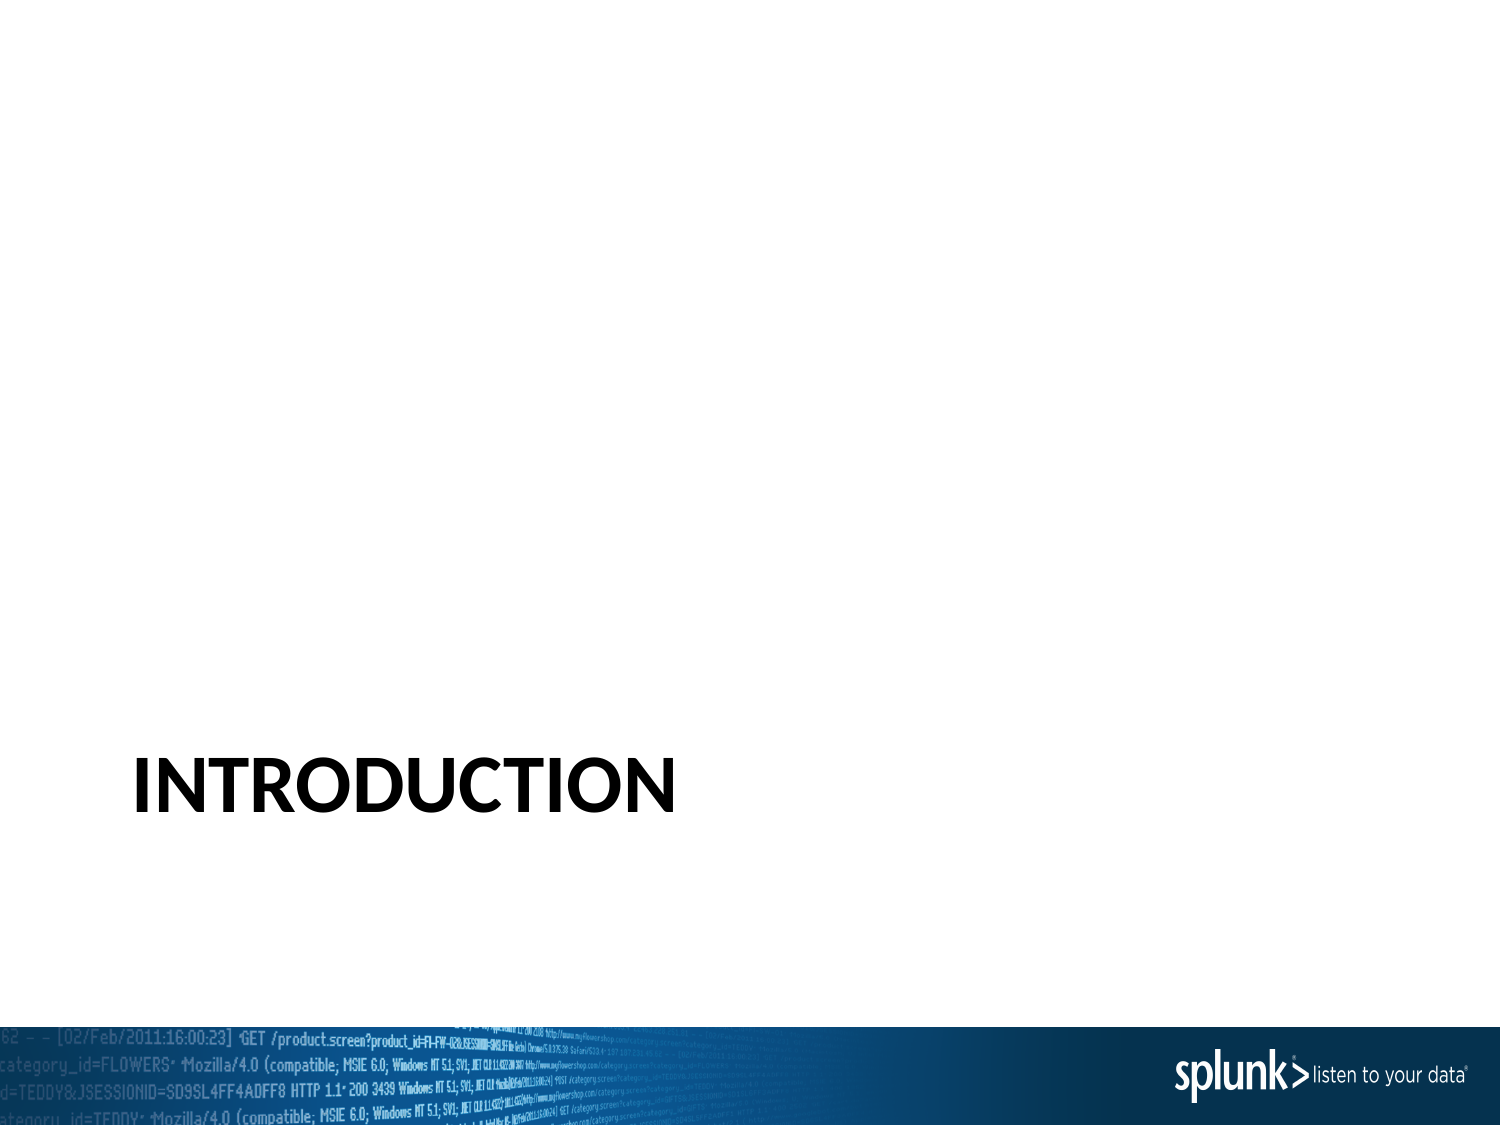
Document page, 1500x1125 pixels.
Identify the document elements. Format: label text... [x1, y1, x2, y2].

picture [0, 1027, 1500, 1125]
title introduction [118, 722, 1394, 947]
